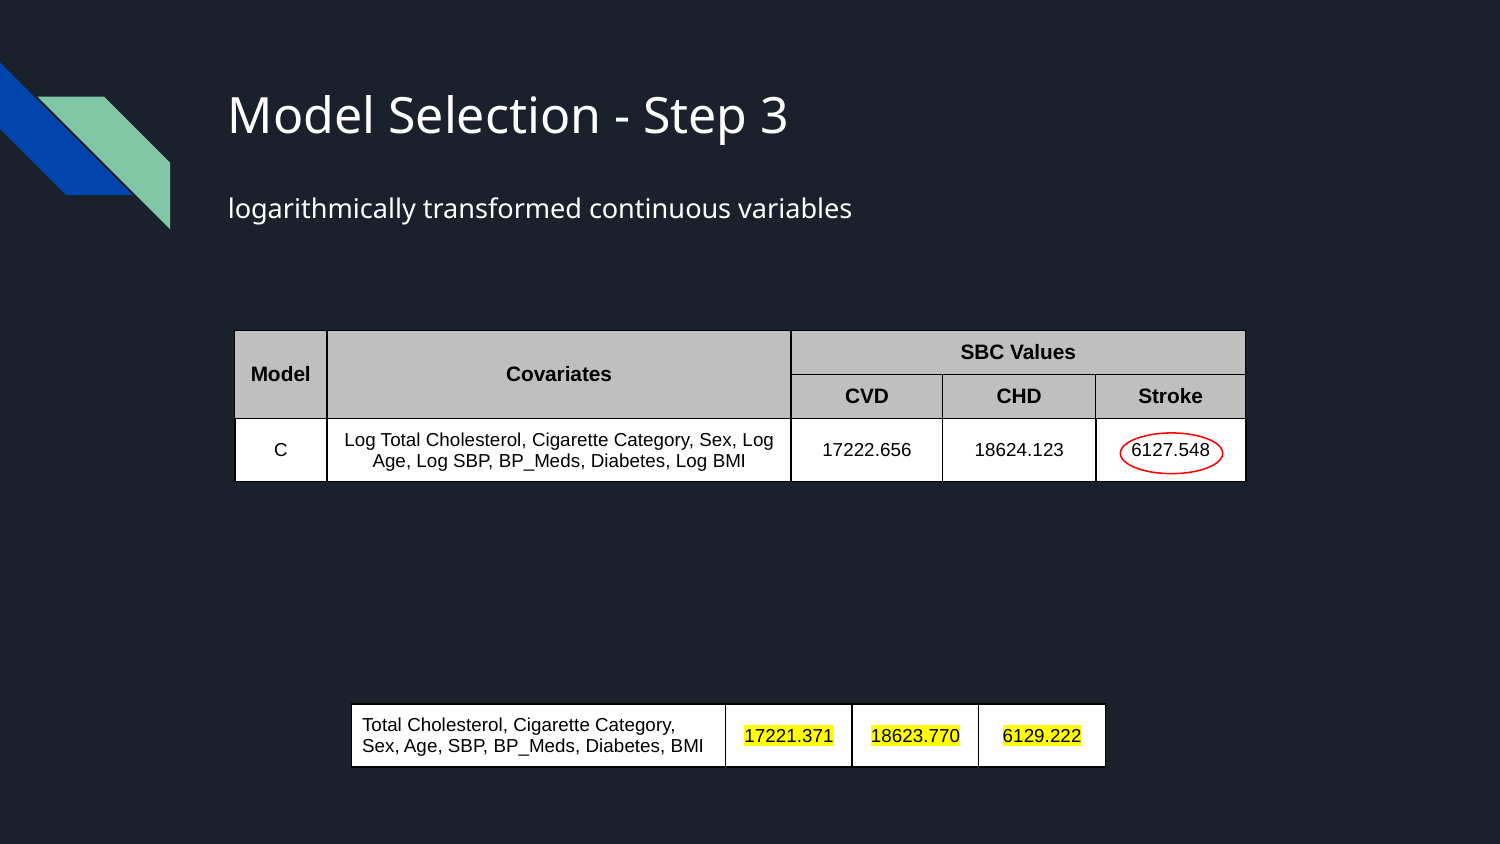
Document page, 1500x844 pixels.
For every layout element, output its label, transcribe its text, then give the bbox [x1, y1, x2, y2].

table_header SBC Values [792, 331, 1245, 374]
text_box [1120, 432, 1223, 474]
table_cell Stroke [1096, 375, 1245, 418]
table_header 6129.222 [979, 705, 1105, 766]
table_header Model [235, 331, 326, 418]
table_cell 6127.548 [1097, 419, 1245, 481]
table_header Total Cholesterol, Cigarette Category, Sex, Age, SBP, BP_Meds, Diabetes, BMI [352, 705, 725, 766]
table_header 18623.770 [853, 705, 978, 766]
table_cell CVD [792, 375, 942, 418]
table_cell CHD [943, 375, 1095, 418]
table_cell 17222.656 [792, 419, 942, 481]
table_cell 18624.123 [943, 419, 1095, 481]
table_cell C [236, 419, 326, 481]
title Model Selection - Step 3 [212, 64, 1368, 169]
table_header 17221.371 [726, 705, 851, 766]
table_header Covariates [328, 331, 790, 418]
table_cell Log Total Cholesterol, Cigarette Category, Sex, Log Age, Log SBP, BP_Meds, Diabetes, Log BMI [328, 419, 790, 481]
list logarithmically transformed continuous variables [212, 169, 1368, 648]
